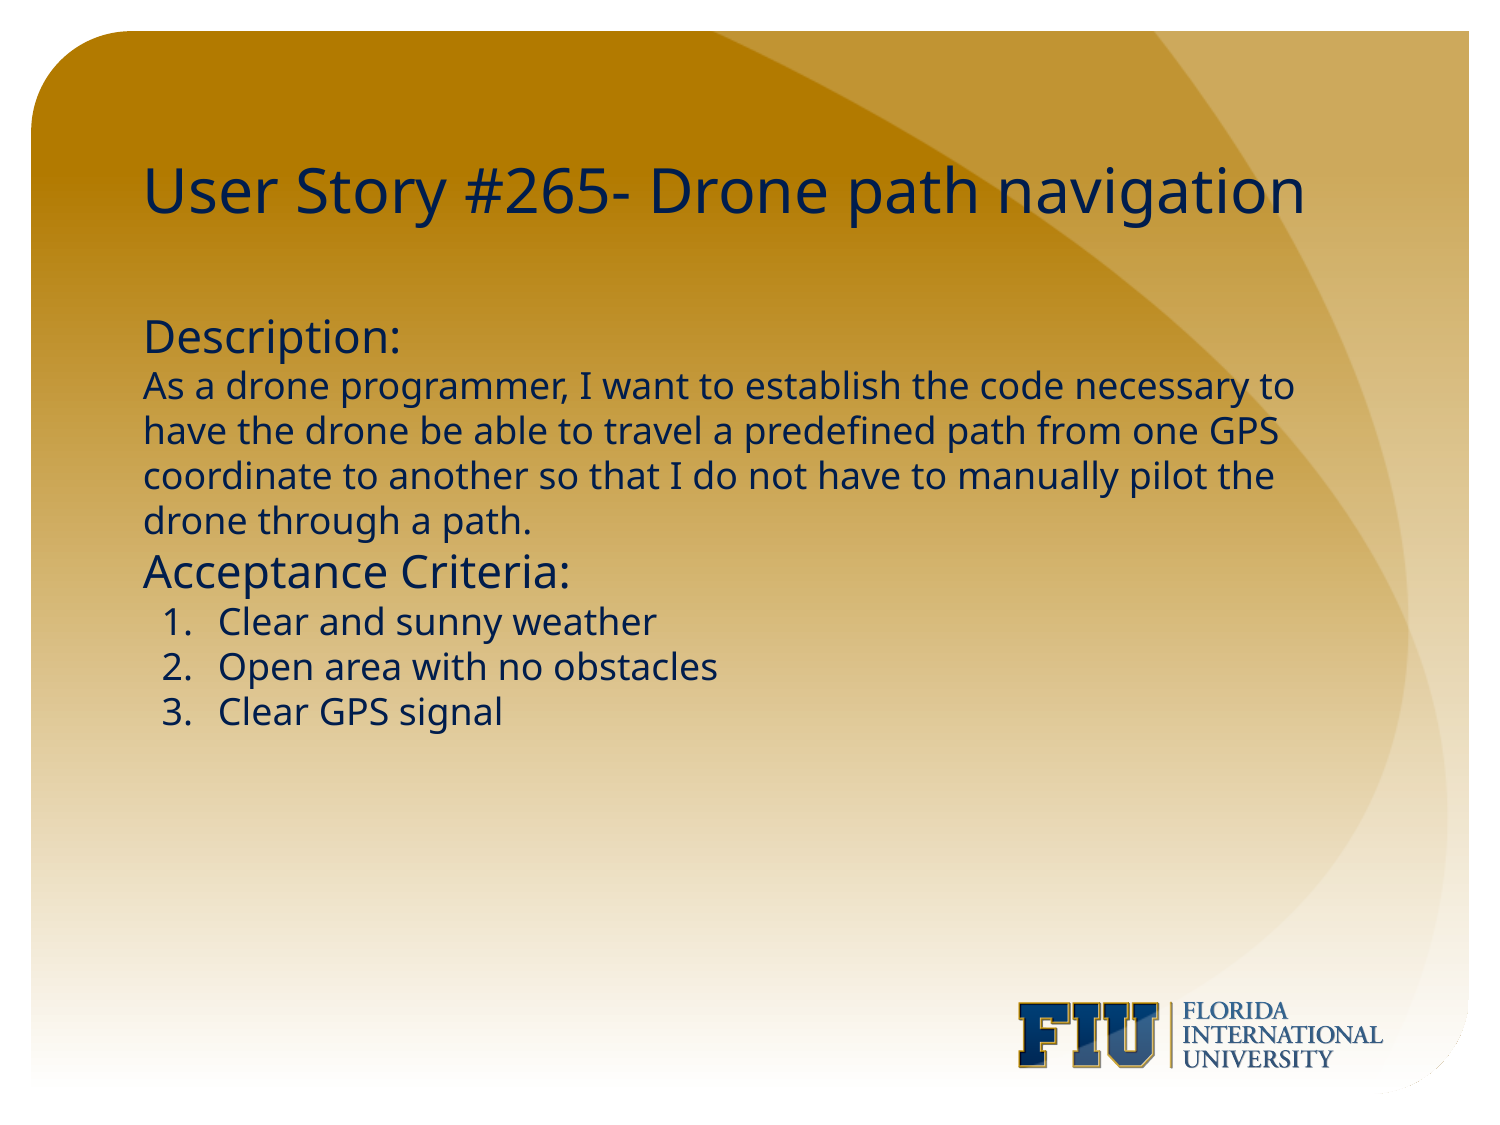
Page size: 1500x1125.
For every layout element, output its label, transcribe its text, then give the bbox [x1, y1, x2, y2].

picture [24, 30, 1473, 1094]
list Description: As a drone programmer, I want to establish the code necessary to have the drone be able to travel a predefined path from one GPS coordinate to another so that I do not have to manually pilot the drone through a path. Acceptance Criteria: Clear and sunny weather Open area with no obstacles Clear GPS signal [127, 299, 1372, 991]
title User Story #265- Drone path navigation [127, 62, 1372, 234]
